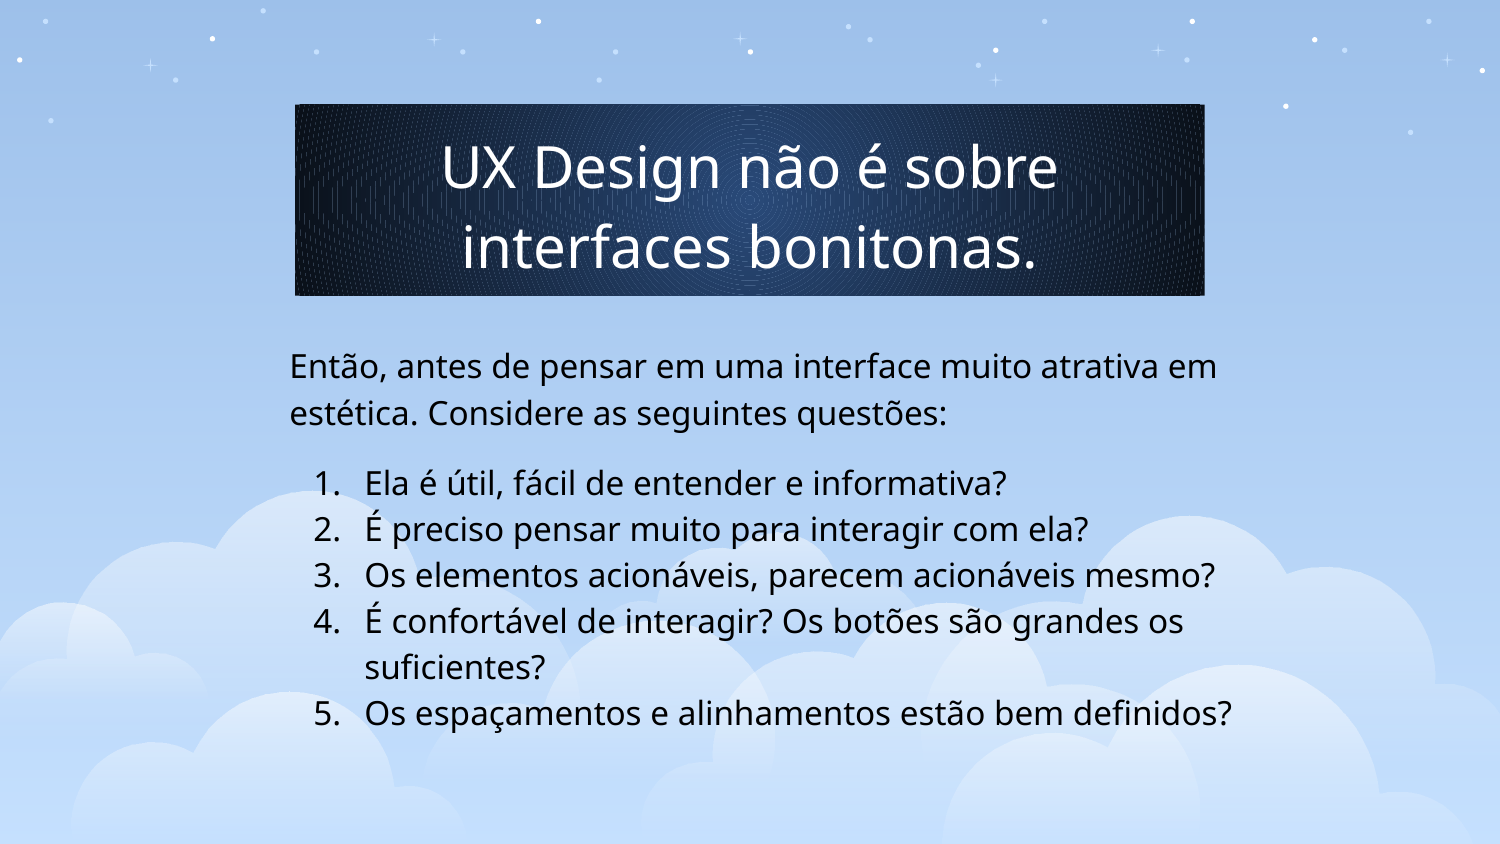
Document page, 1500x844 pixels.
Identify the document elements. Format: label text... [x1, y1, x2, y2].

text_box UX Design não é sobre interfaces bonitonas. [295, 104, 1205, 296]
text_box Então, antes de pensar em uma interface muito atrativa em estética. Considere as seguintes questões: Ela é útil, fácil de entender e informativa? É preciso pensar muito para interagir com ela? Os elementos acionáveis, parecem acionáveis mesmo? É confortável de interagir? Os botões são grandes os suficientes? Os espaçamentos e alinhamentos estão bem definidos? [274, 324, 1319, 747]
